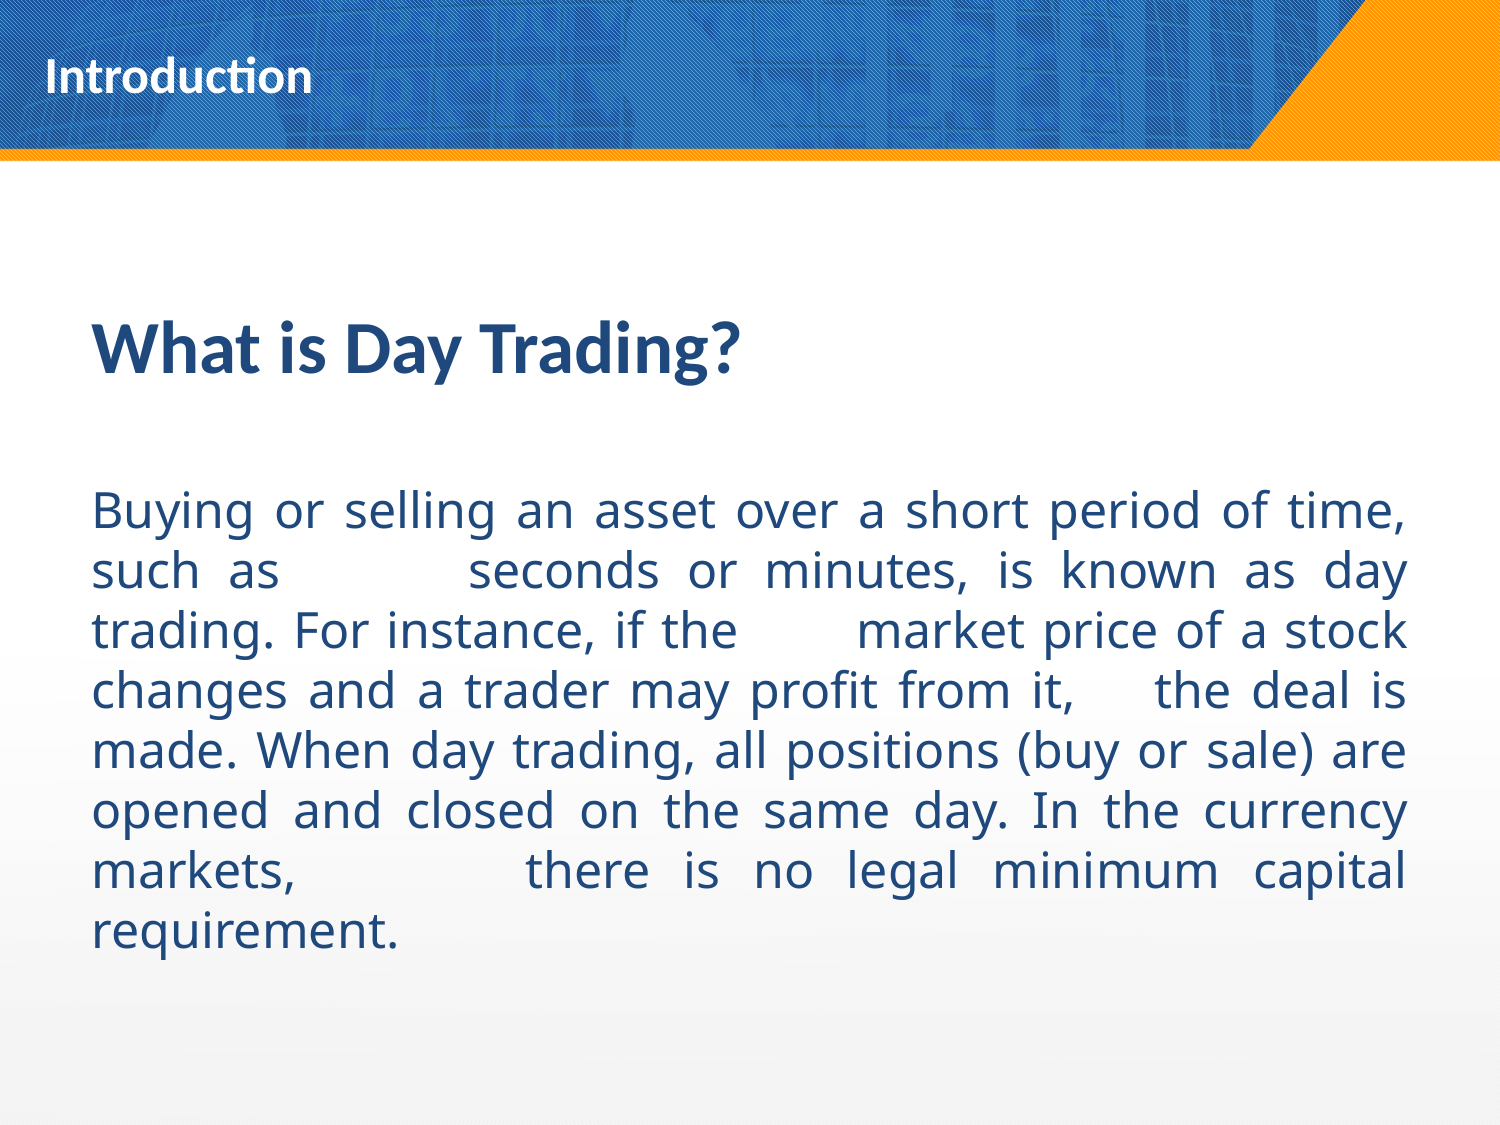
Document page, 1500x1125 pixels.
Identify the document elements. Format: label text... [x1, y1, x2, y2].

text_box What is Day Trading? Buying or selling an asset over a short period of time, such as seconds or minutes, is known as day trading. For instance, if the market price of a stock changes and a trader may profit from it, the deal is made. When day trading, all positions (buy or sale) are opened and closed on the same day. In the currency markets, there is no legal minimum capital requirement. [76, 290, 1424, 966]
title Introduction [29, 7, 1287, 139]
picture [0, 0, 1500, 1125]
